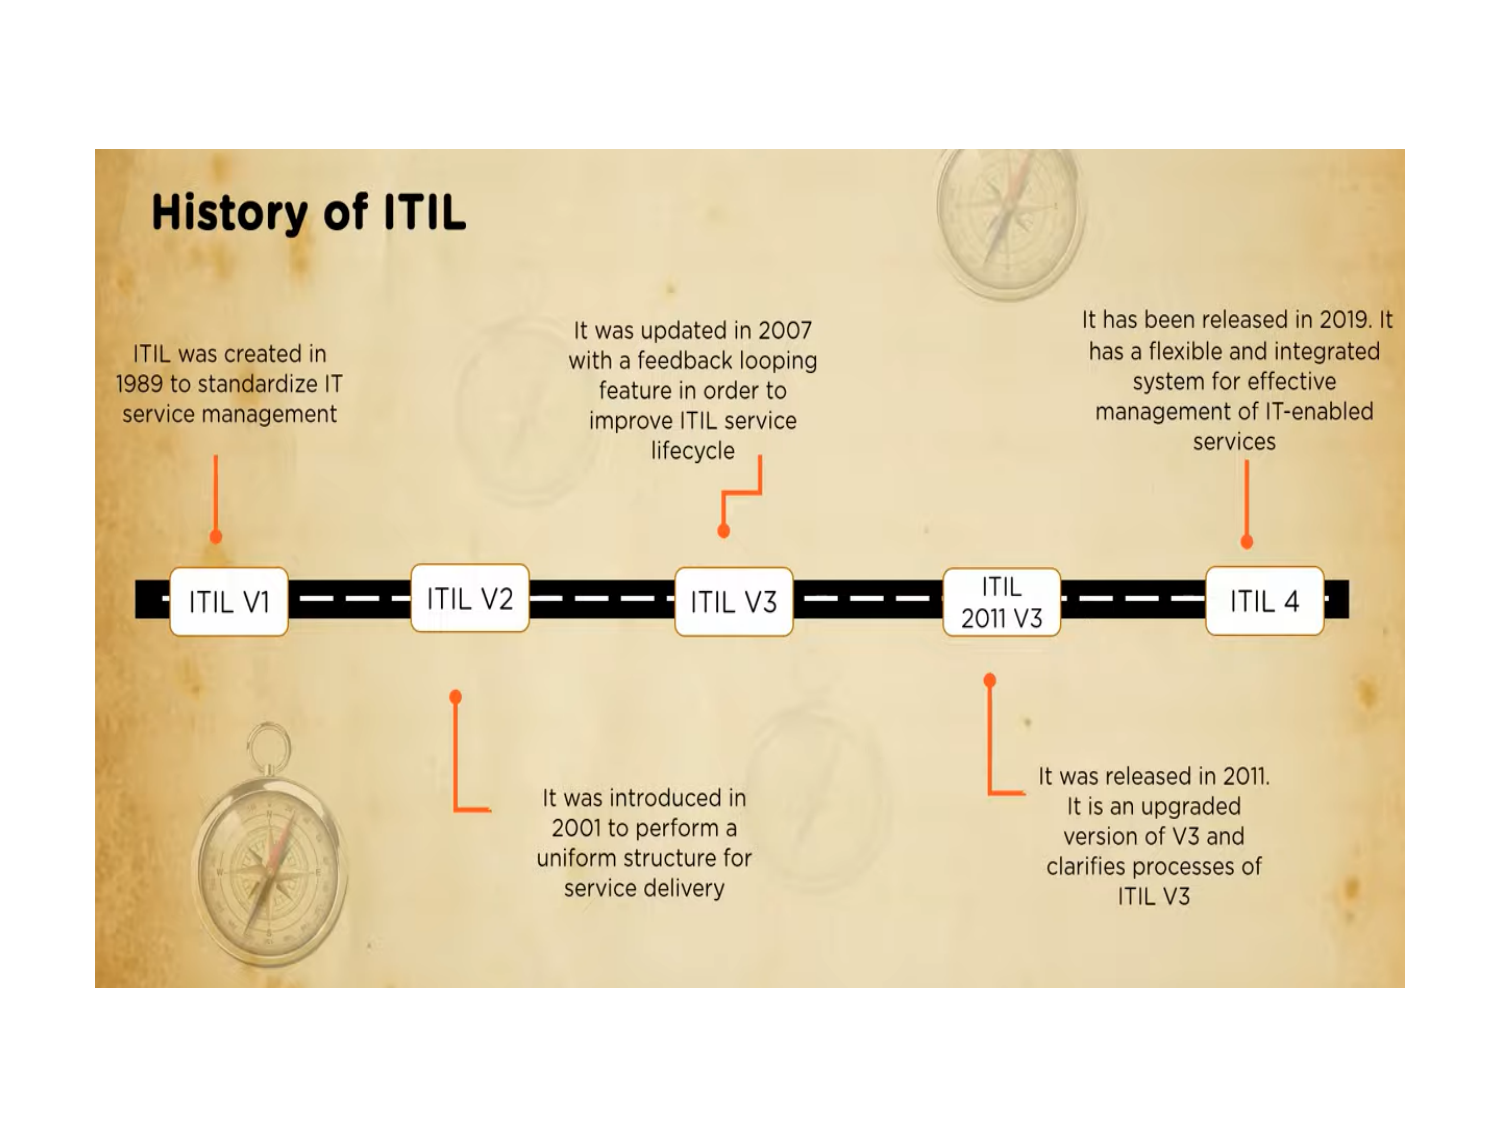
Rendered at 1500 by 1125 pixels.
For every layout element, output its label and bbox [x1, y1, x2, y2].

picture [94, 149, 1405, 988]
